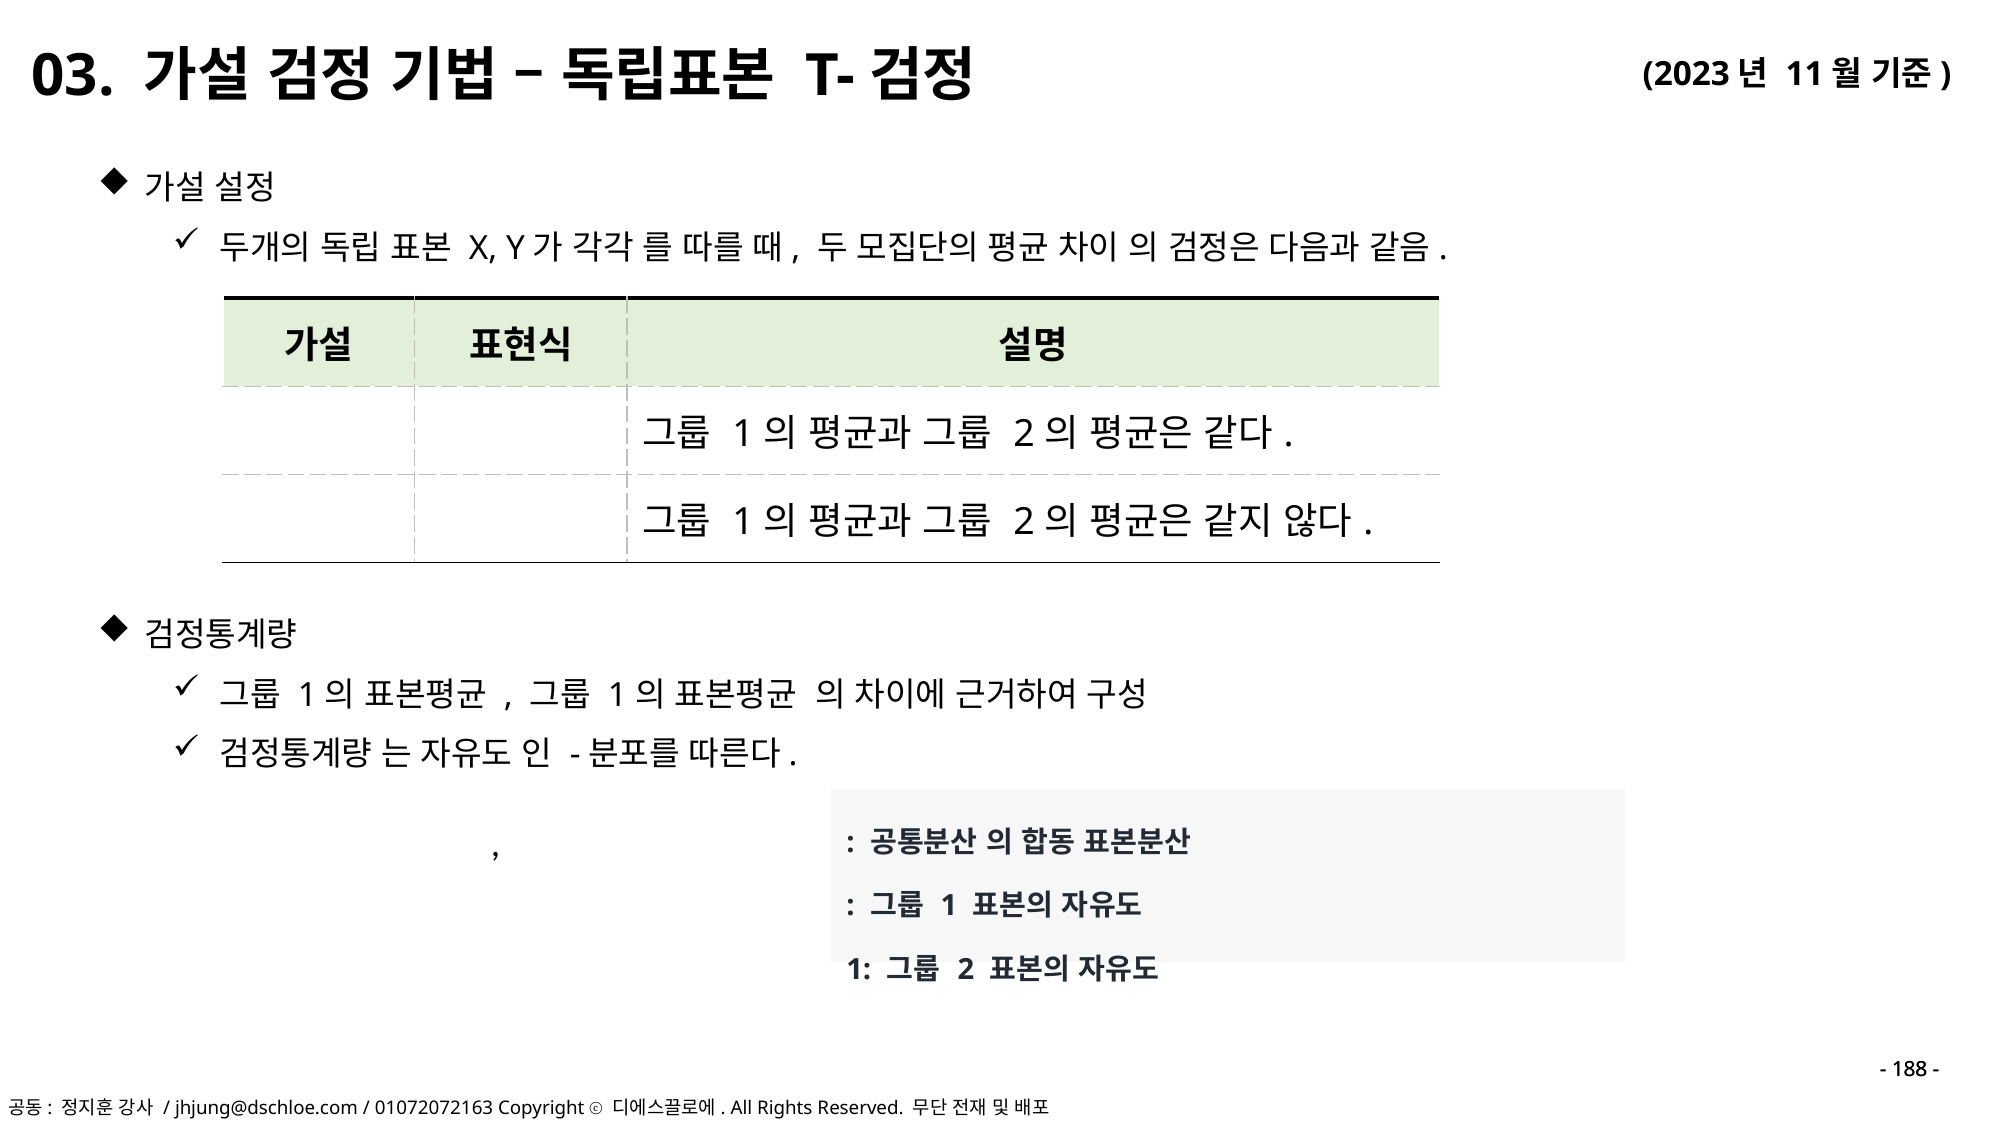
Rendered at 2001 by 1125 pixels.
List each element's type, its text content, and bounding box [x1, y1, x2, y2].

slide_number - 188 - [1504, 1039, 1955, 1100]
text_box 03. 가설 검정 기법 – 독립표본 T-검정 [16, 30, 992, 115]
